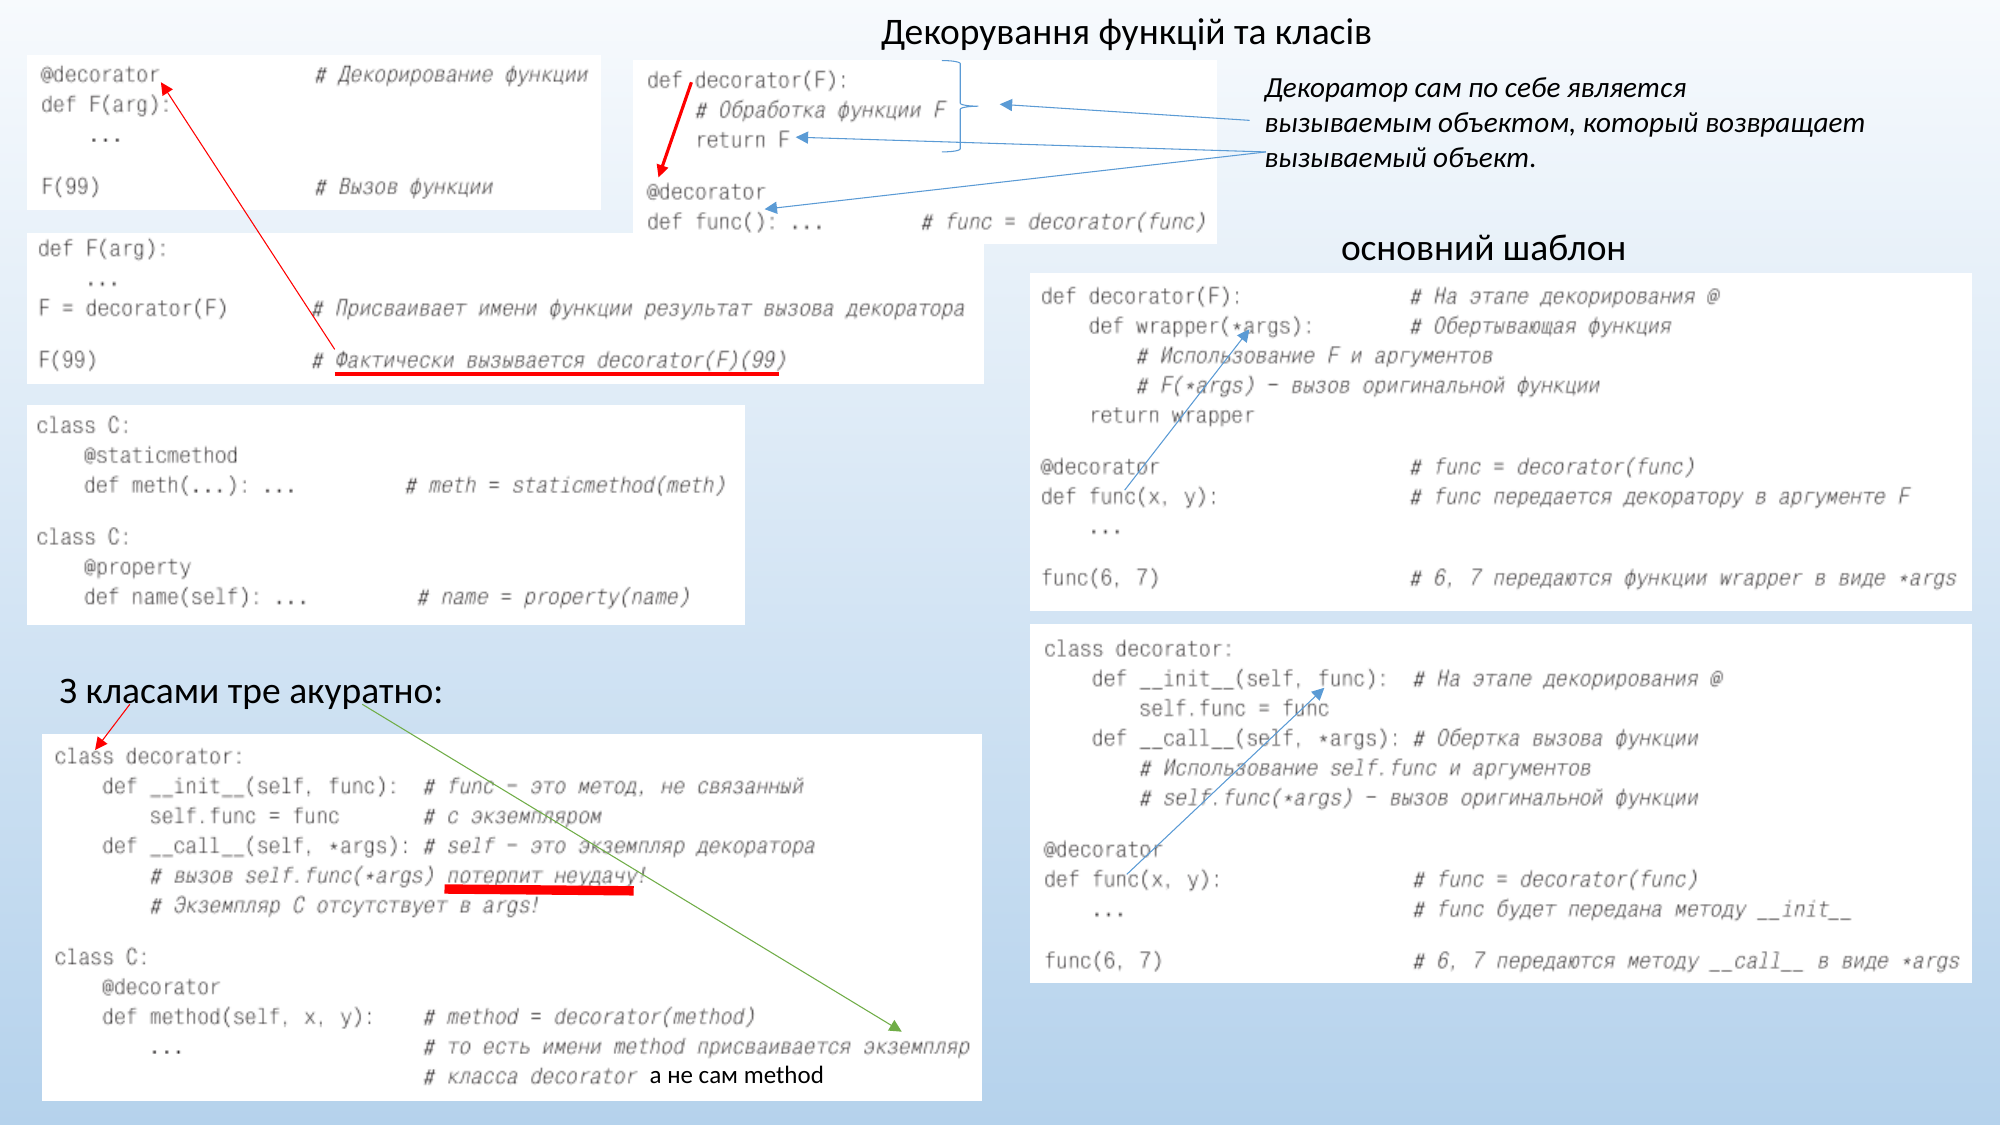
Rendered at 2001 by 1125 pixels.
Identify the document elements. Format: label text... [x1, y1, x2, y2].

picture [27, 55, 601, 210]
text_box Декоратор сам по себе является вызываемым объектом, который возвращает вызываемый объект. [1249, 60, 2000, 181]
picture [27, 405, 745, 625]
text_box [362, 704, 902, 1032]
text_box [95, 704, 130, 750]
picture [42, 734, 982, 1101]
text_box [764, 151, 1266, 210]
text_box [999, 104, 1250, 122]
picture [27, 60, 1217, 384]
picture [1030, 624, 1972, 983]
picture [1030, 273, 1972, 611]
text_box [1124, 329, 1250, 491]
text_box З класами тре акуратно: [44, 658, 459, 719]
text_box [1126, 687, 1325, 875]
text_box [160, 82, 335, 350]
text_box основний шаблон [1326, 215, 1642, 273]
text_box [658, 82, 692, 178]
text_box Декорування функцій та класів [866, 0, 1388, 60]
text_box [795, 137, 1266, 151]
